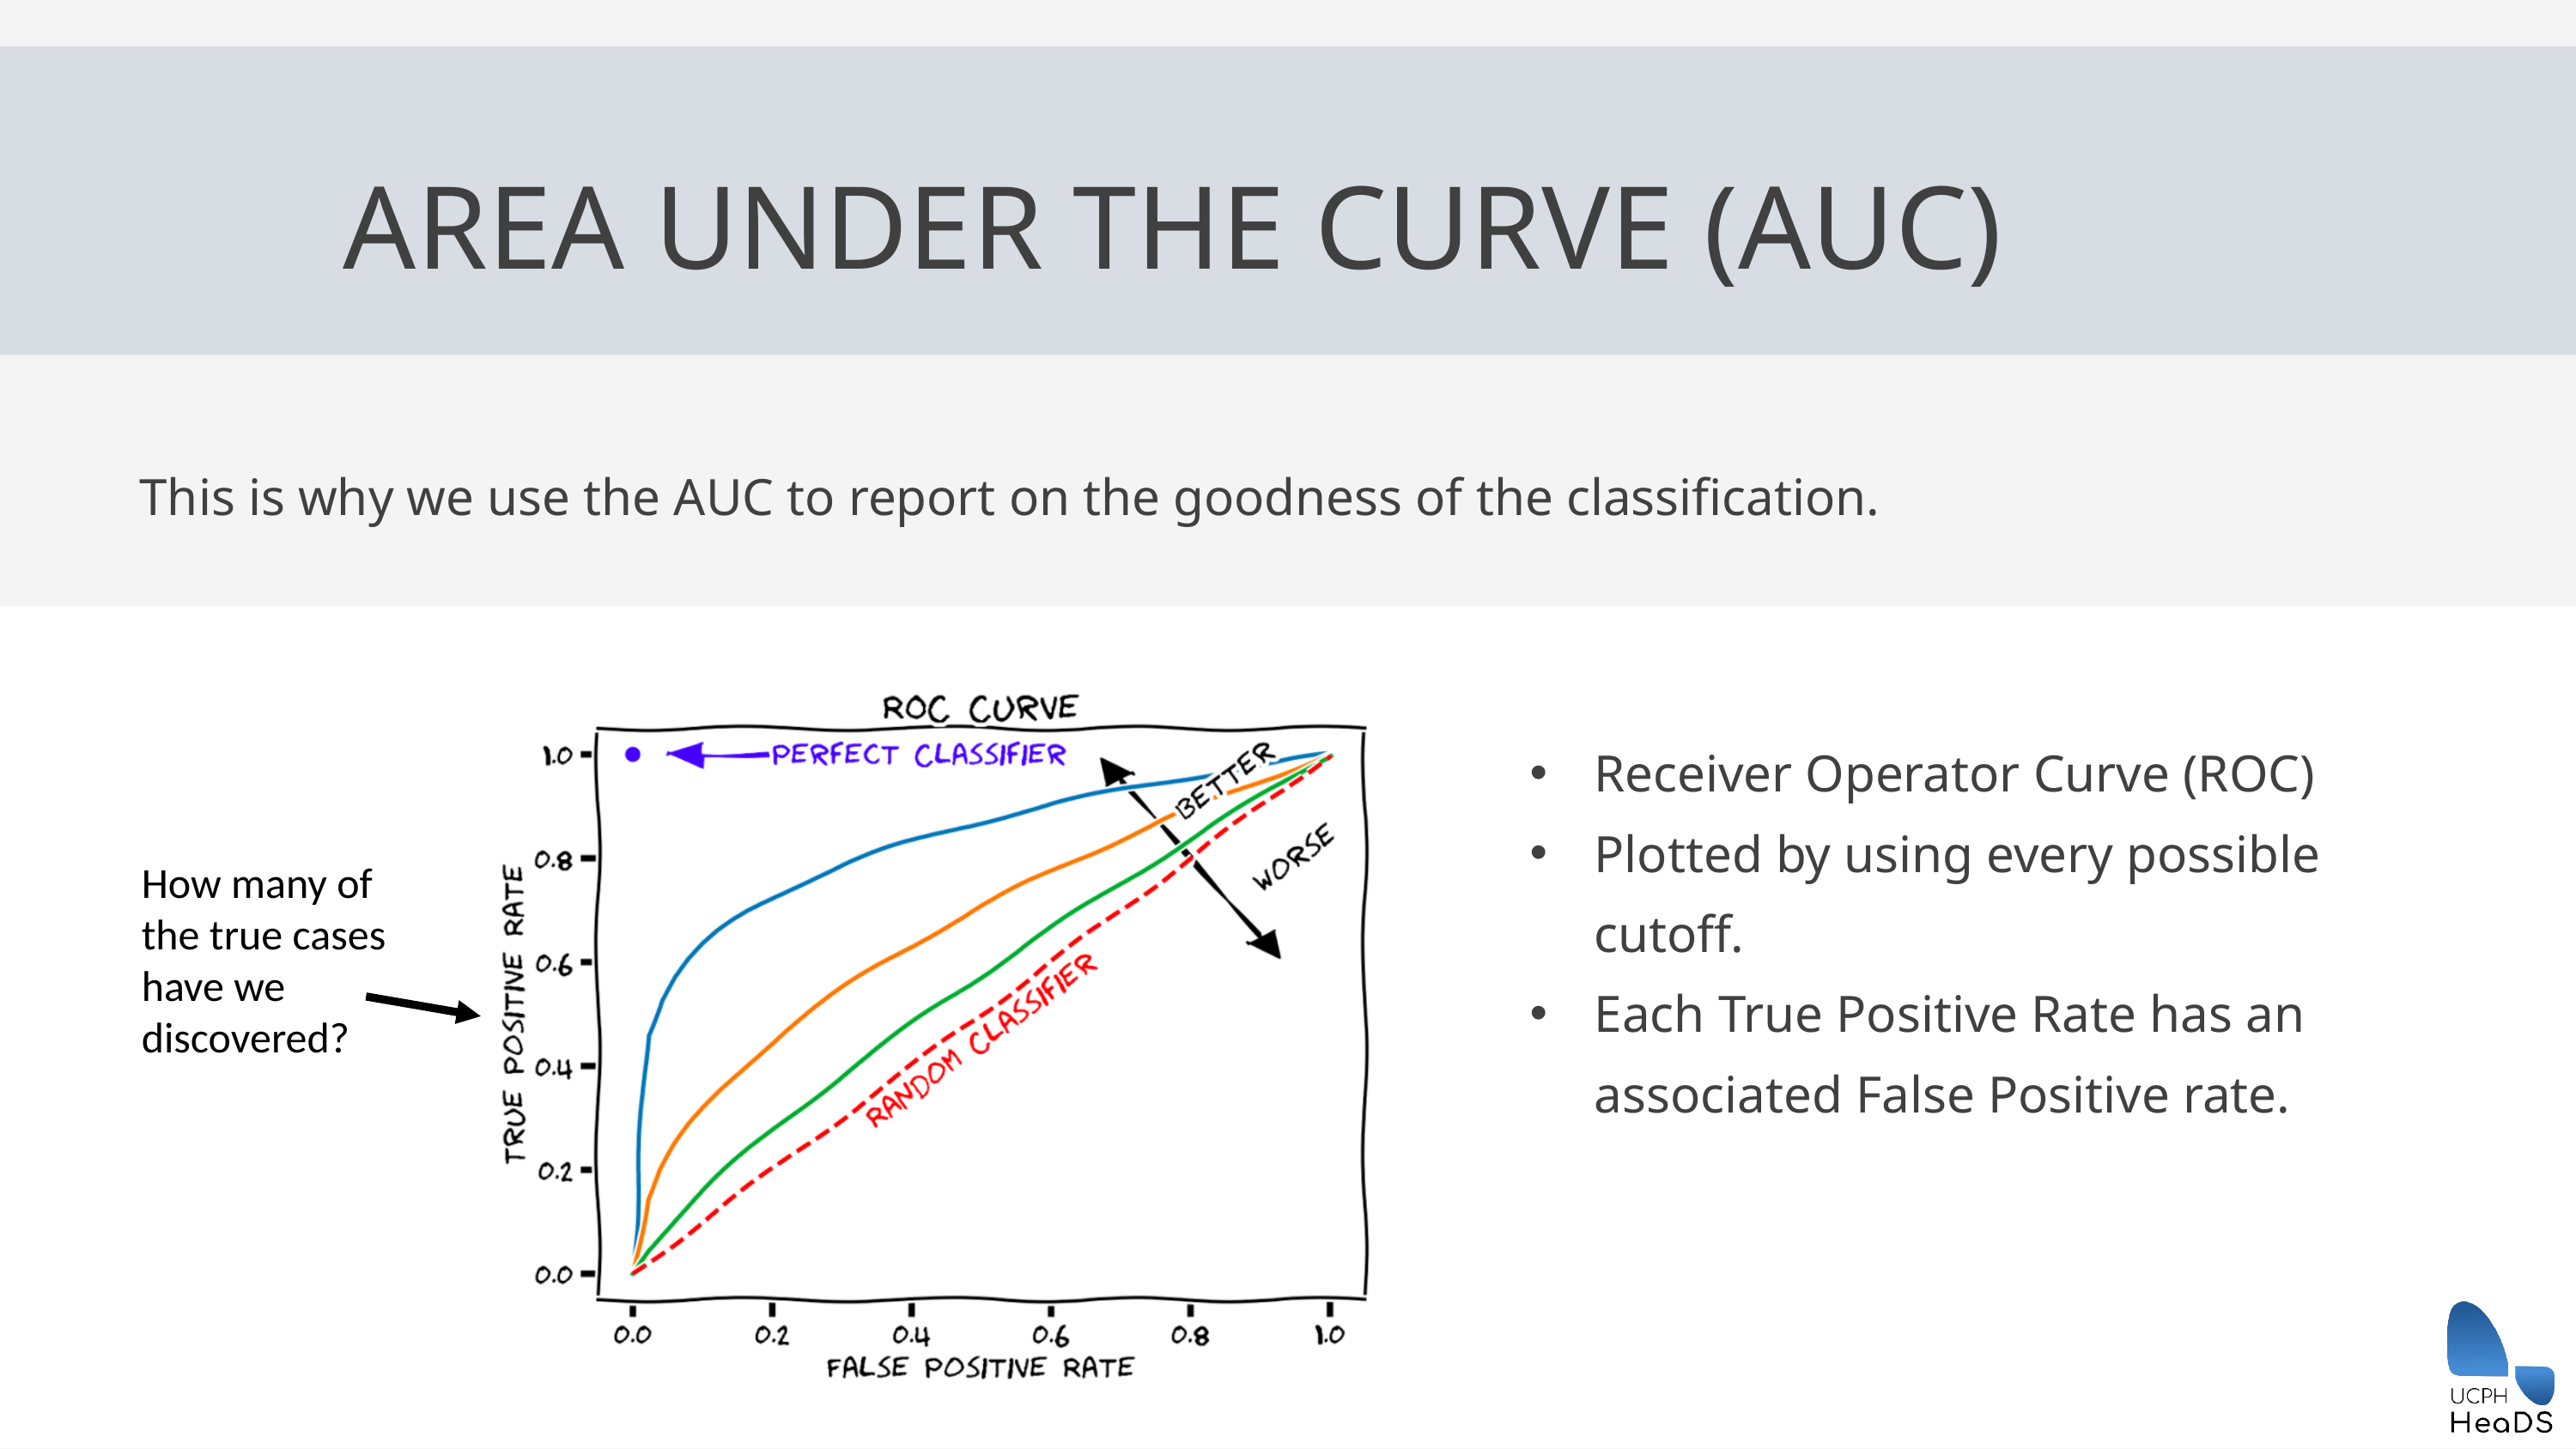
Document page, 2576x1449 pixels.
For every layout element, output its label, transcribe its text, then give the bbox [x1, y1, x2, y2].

text_box How many of the true cases have we discovered? [129, 849, 415, 1069]
text_box [0, 604, 2576, 1449]
text_box [0, 46, 2576, 355]
picture [2446, 1301, 2555, 1433]
text_box This is why we use the AUC to report on the goodness of the classification. [139, 445, 2418, 525]
text_box Receiver Operator Curve (ROC) Plotted by using every possible cutoff. Each True Positive Rate has an associated False Positive rate. [1480, 722, 2383, 1123]
picture [480, 660, 1437, 1379]
text_box AREA UNDER THE CURVE (AUC) [343, 152, 2275, 292]
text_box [365, 996, 482, 1017]
